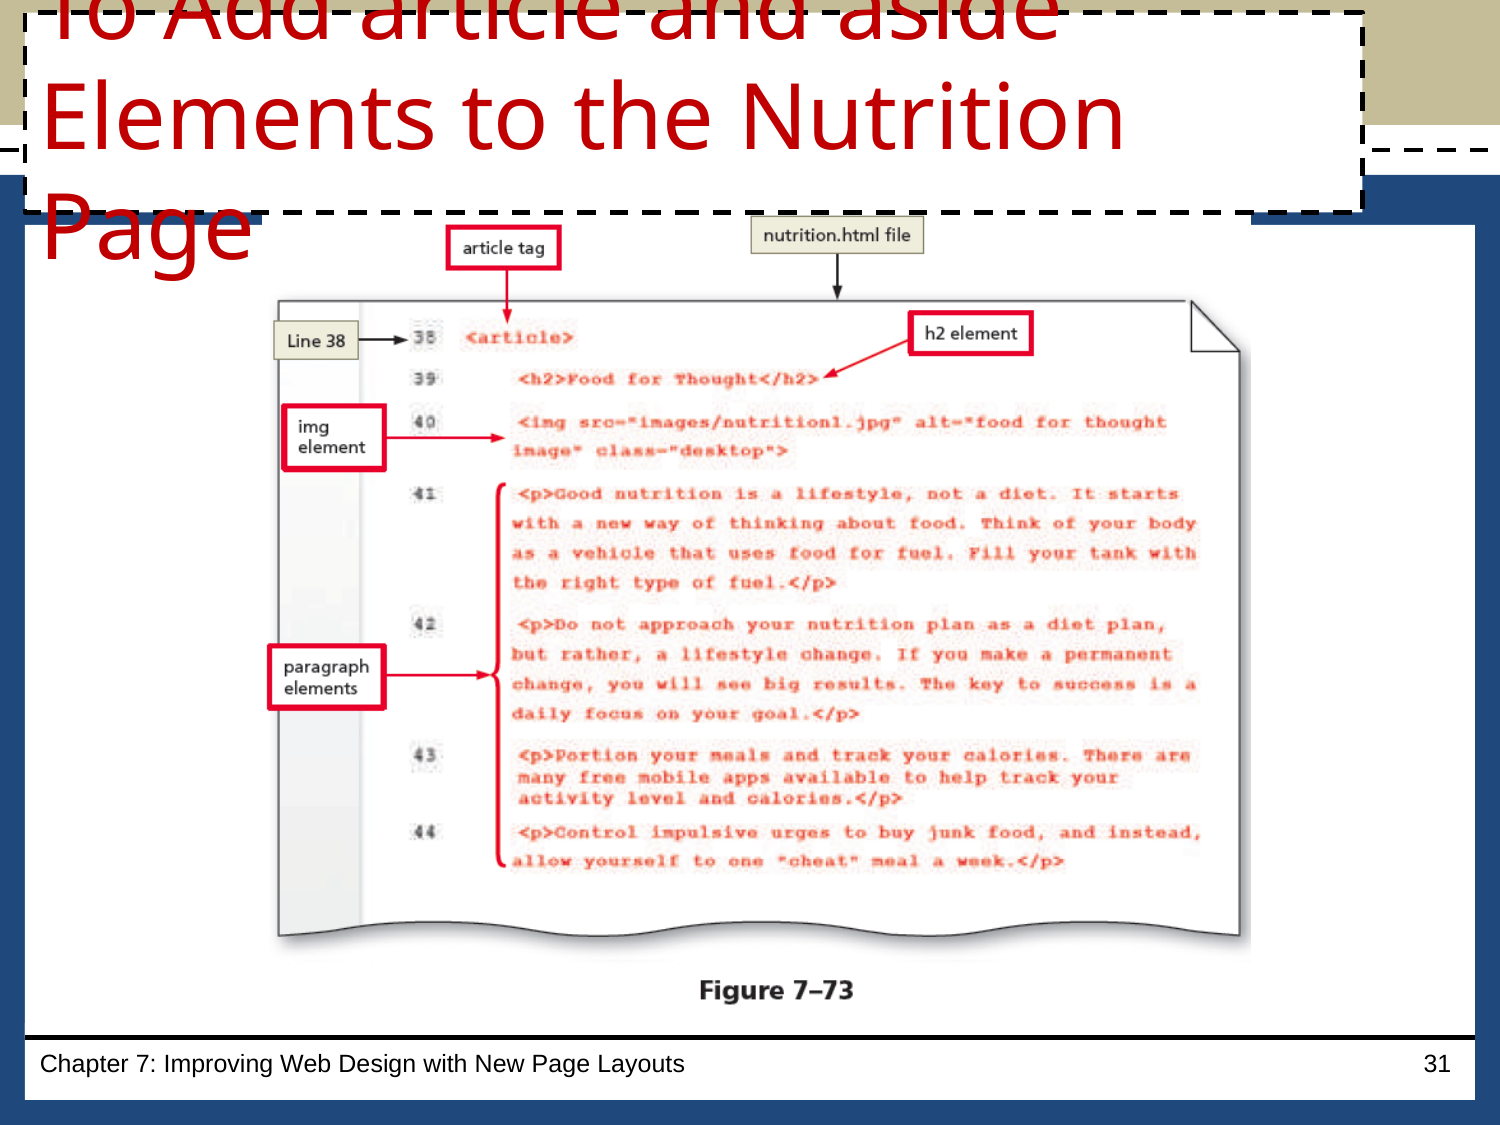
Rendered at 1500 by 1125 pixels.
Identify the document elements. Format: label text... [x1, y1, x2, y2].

slide_number 31 [1400, 1040, 1475, 1100]
title To Add article and aside Elements to the Nutrition Page [23, 10, 1365, 215]
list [262, 212, 1251, 1011]
footer Chapter 7: Improving Web Design with New Page Layouts [24, 1040, 1400, 1100]
